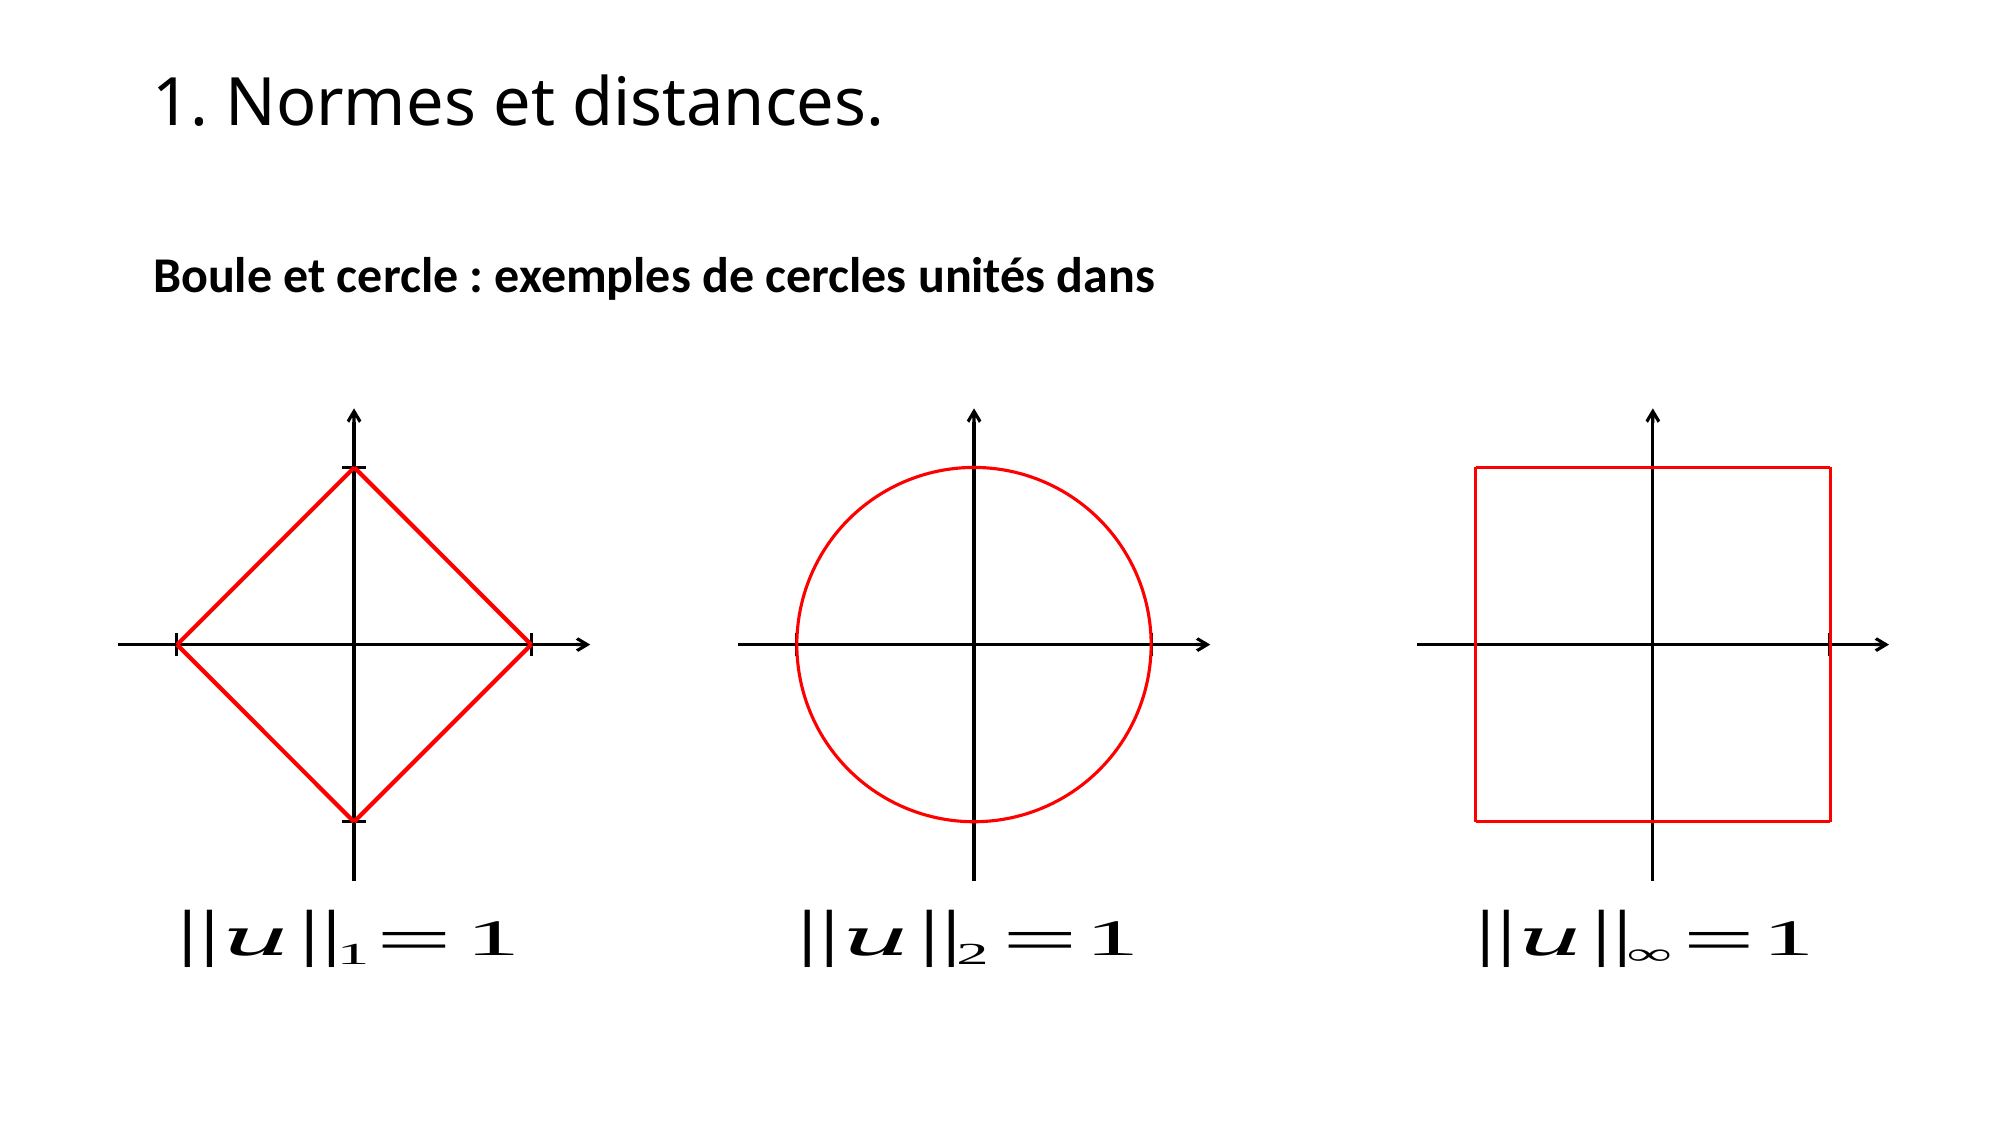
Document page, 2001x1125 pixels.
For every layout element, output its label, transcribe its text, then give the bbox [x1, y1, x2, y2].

text_box 1. Normes et distances. [137, 59, 1863, 155]
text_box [177, 467, 355, 645]
text_box [975, 466, 1152, 644]
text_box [177, 645, 354, 822]
text_box [796, 466, 973, 644]
text_box [975, 645, 1152, 823]
text_box [796, 645, 973, 823]
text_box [355, 467, 532, 644]
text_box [354, 644, 532, 822]
